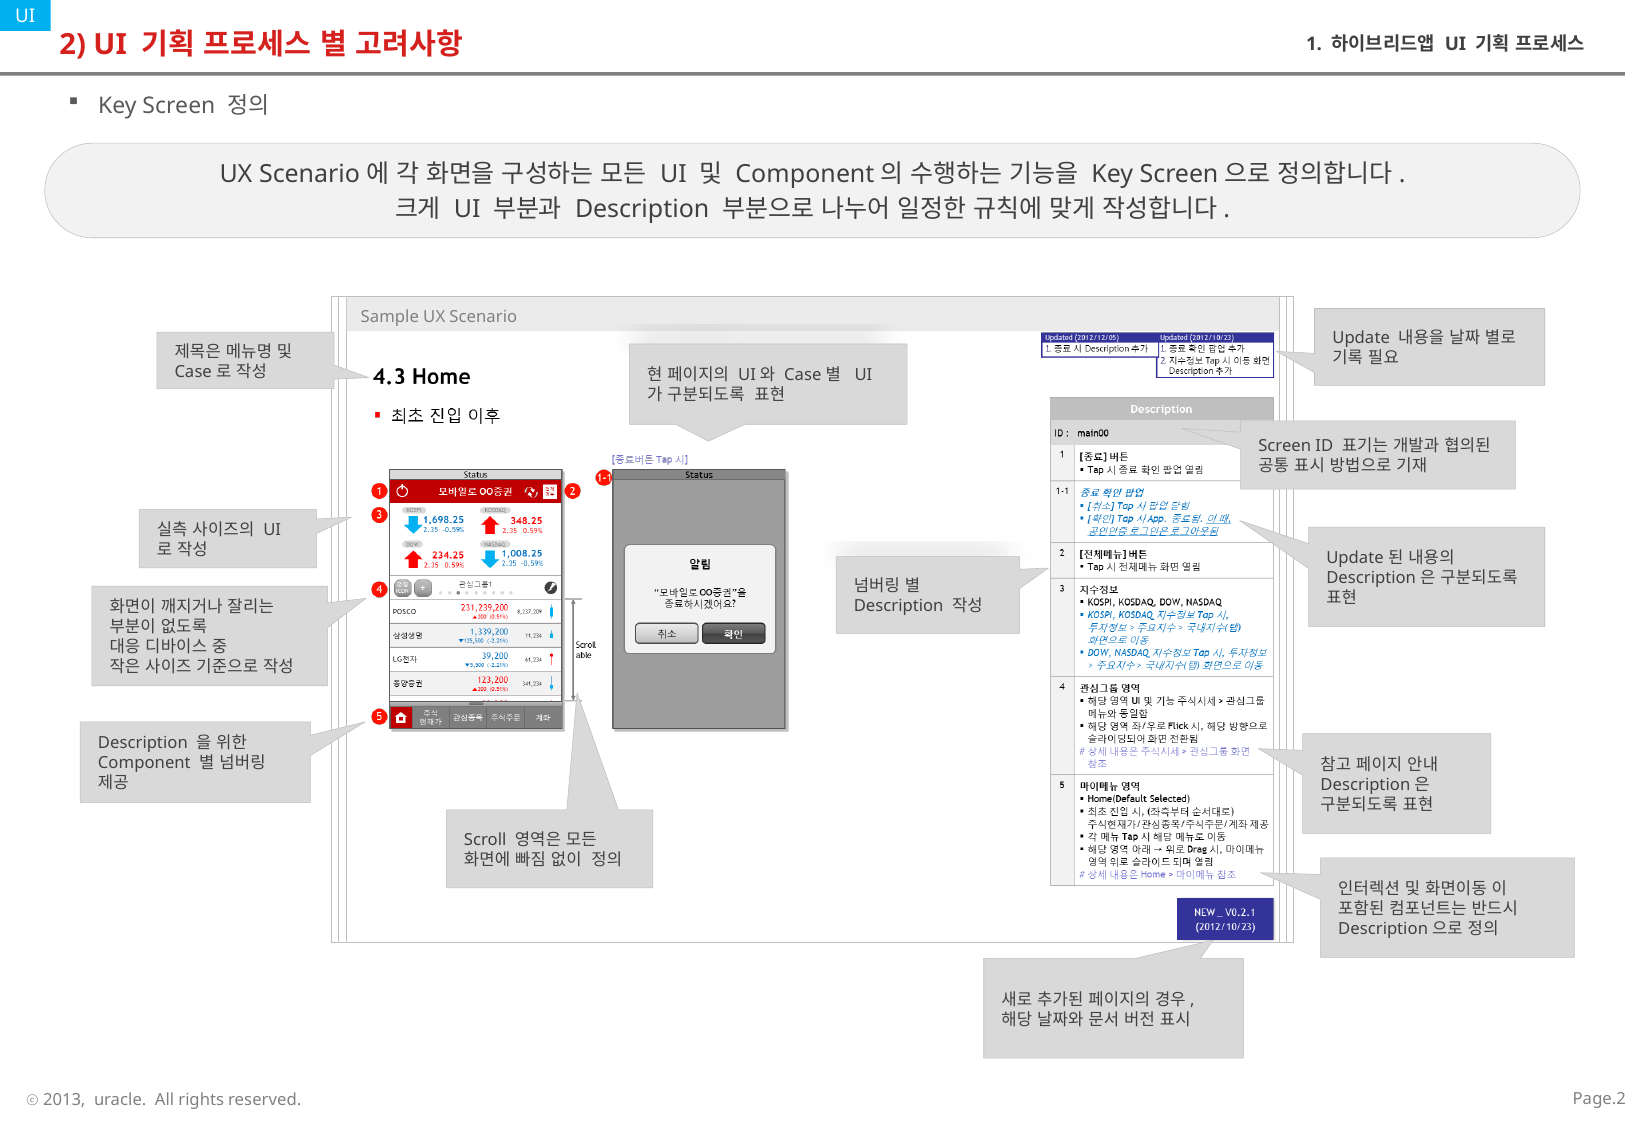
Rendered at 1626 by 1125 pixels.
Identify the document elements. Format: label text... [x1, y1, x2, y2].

text_box 새로 추가된 페이지의 경우, 해당 날짜와 문서 버전 표시 [981, 947, 1246, 1061]
text_box Description 을 위한 Component 별 넘버링 제공 [78, 719, 353, 805]
text_box Screen ID 표기는 개발과 협의된 공통 표시 방법으로 기재 [1279, 418, 1518, 492]
text_box 제목은 메뉴명 및 Case로 작성 [154, 330, 353, 391]
list UX Scenario에 각 화면을 구성하는 모든 UI 및 Component의 수행하는 기능을 Key Screen으로 정의합니다. 크게 UI 부분과 Description 부분으로 나누어 일정한 규칙에 맞게 작성합니다. [77, 154, 1548, 226]
text_box 화면이 깨지거나 잘리는 부분이 없도록 대응 디바이스 중 작은 사이즈 기준으로 작성 [89, 584, 353, 688]
picture [358, 330, 1275, 886]
text_box 참고 페이지 안내 Description은 구분되도록 표현 [1279, 731, 1494, 836]
text_box Update 내용을 날짜 별로 기록 필요 [1279, 306, 1547, 388]
text_box 실측 사이즈의 UI로 작성 [137, 507, 353, 570]
title 2) UI 기획 프로세스 별 고려사항 [44, 11, 1595, 74]
list 1. 하이브리드앱 UI 기획 프로세스 [1032, 23, 1600, 66]
picture [1176, 894, 1278, 944]
list Key Screen 정의 [53, 83, 1463, 126]
text_box Update된 내용의 Description은 구분되도록 표현 [1279, 524, 1547, 629]
text_box 인터렉션 및 화면이동 이 포함된 컴포넌트는 반드시 Description으로 정의 [1279, 855, 1577, 960]
